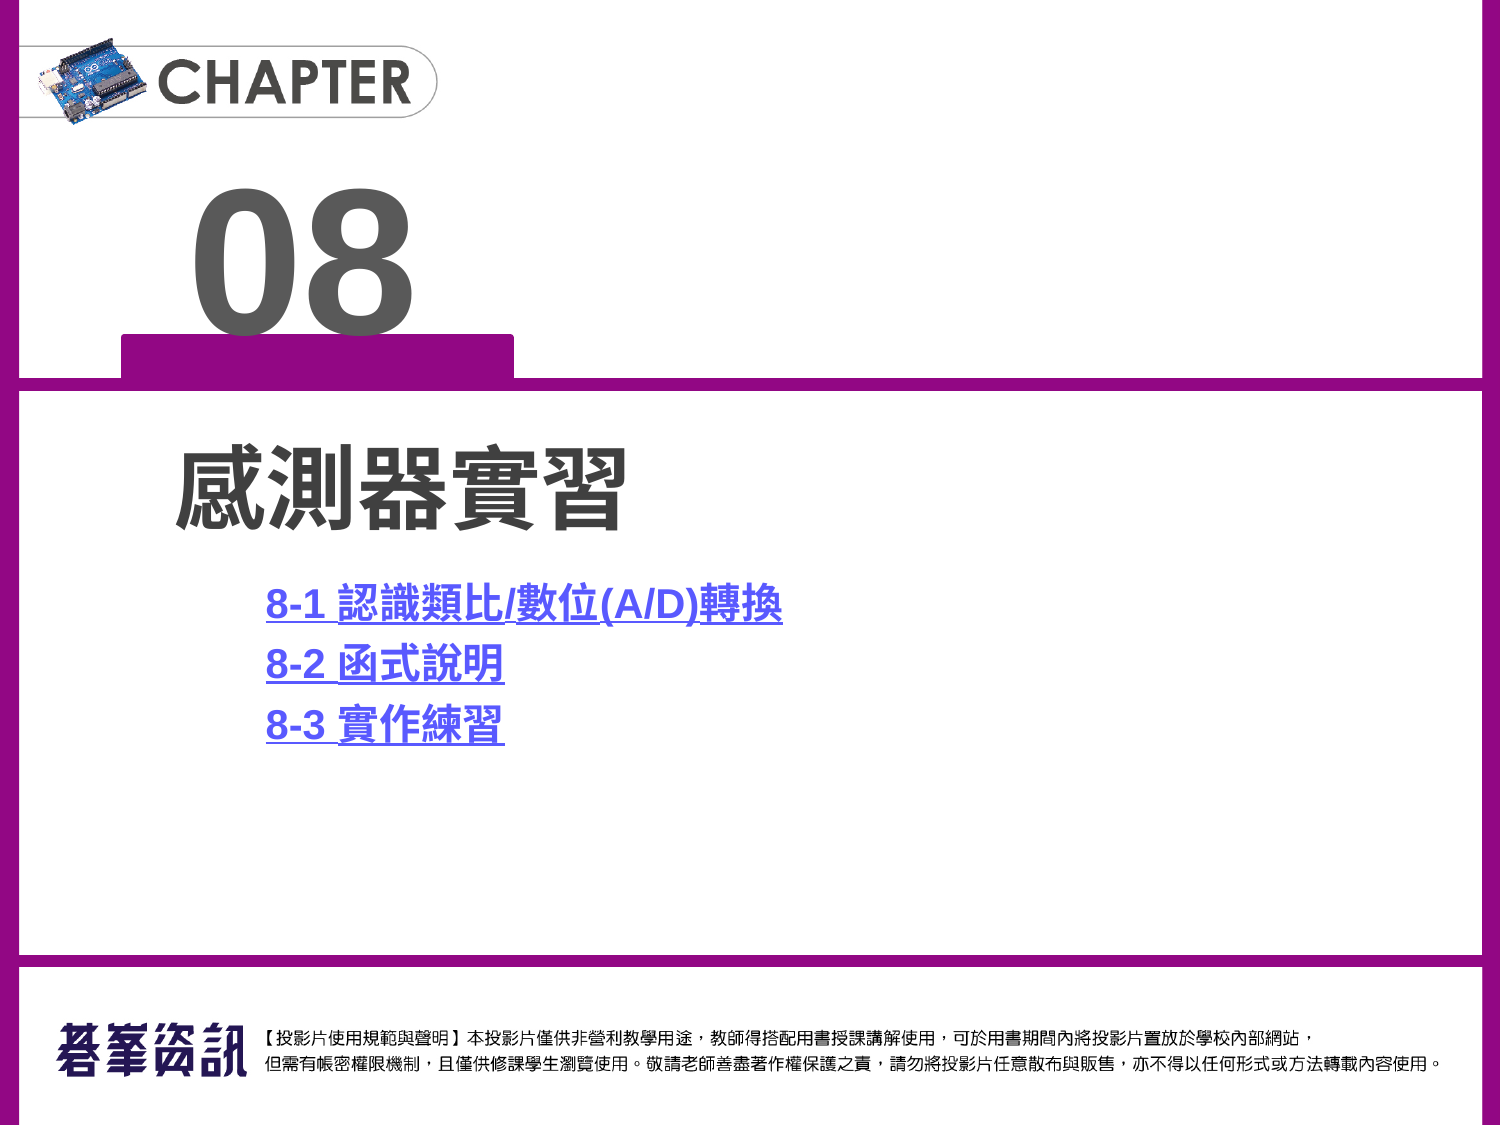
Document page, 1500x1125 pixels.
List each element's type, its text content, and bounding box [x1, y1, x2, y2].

list 感測器實習 [159, 432, 1437, 550]
list 08 [172, 255, 468, 398]
list 8-1 認識類比/數位(A/D)轉換 8-2 函式說明 8-3 實作練習 [265, 578, 1473, 768]
picture [0, 0, 1500, 1125]
